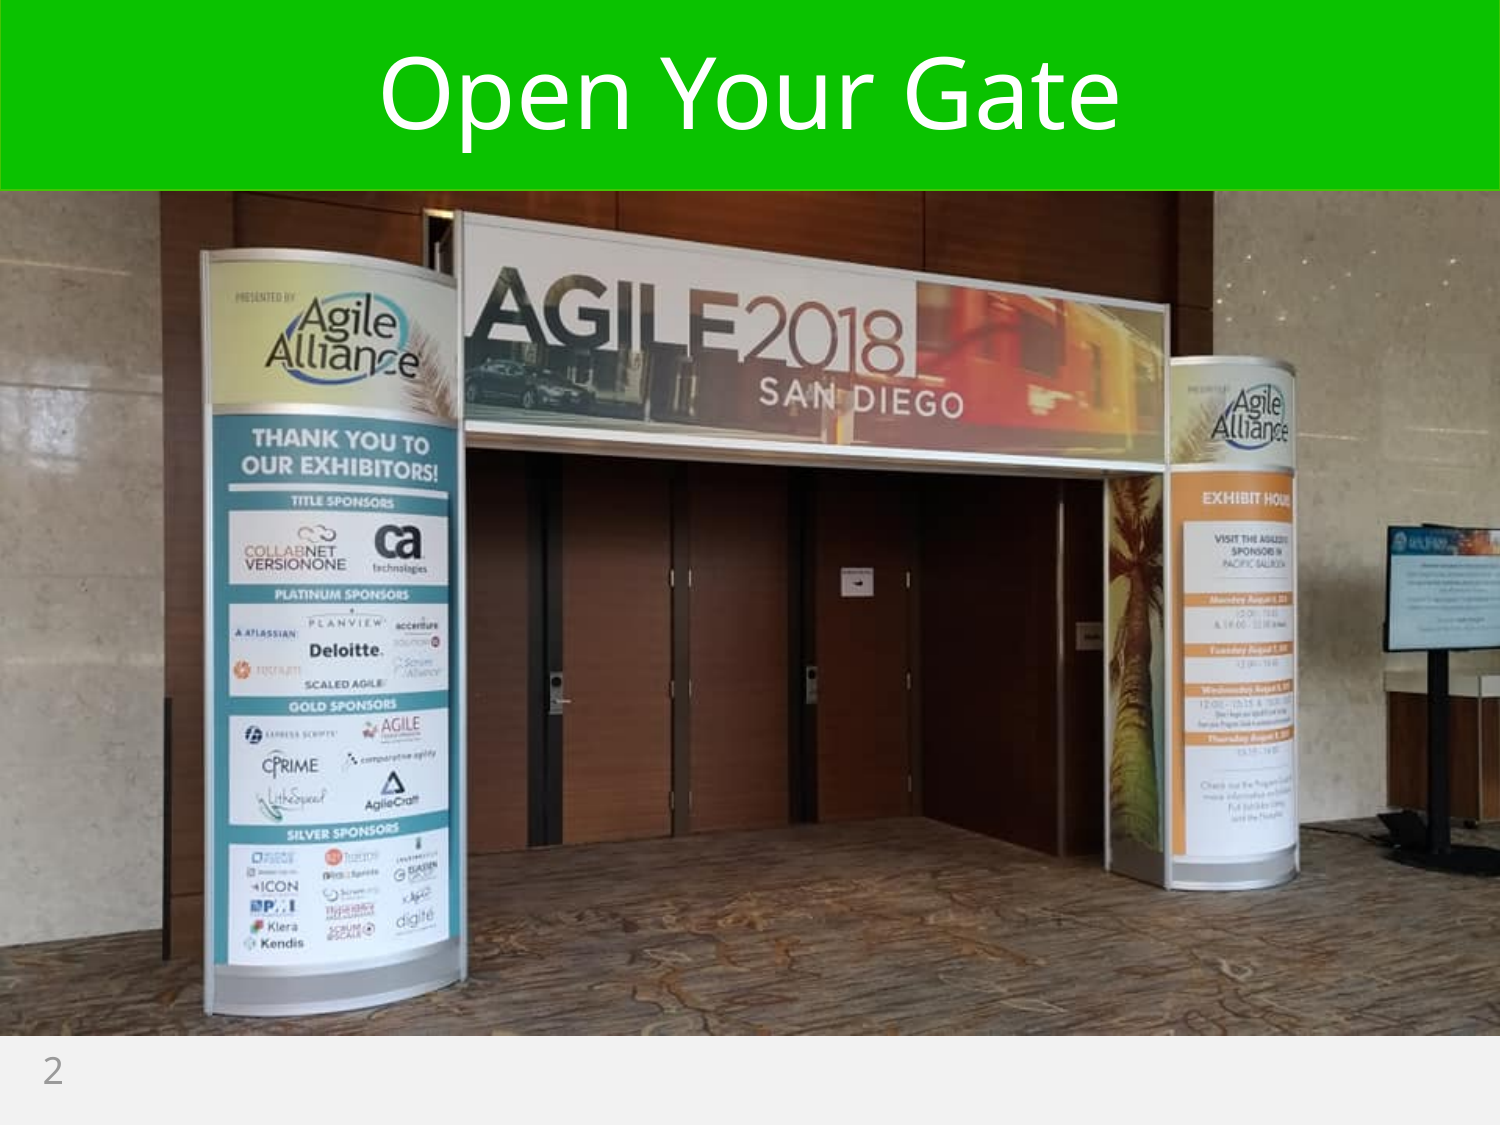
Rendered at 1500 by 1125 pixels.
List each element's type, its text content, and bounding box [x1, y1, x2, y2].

picture [0, 191, 1500, 1036]
slide_number 2 [27, 1042, 146, 1102]
title Open Your Gate [0, 53, 1500, 140]
